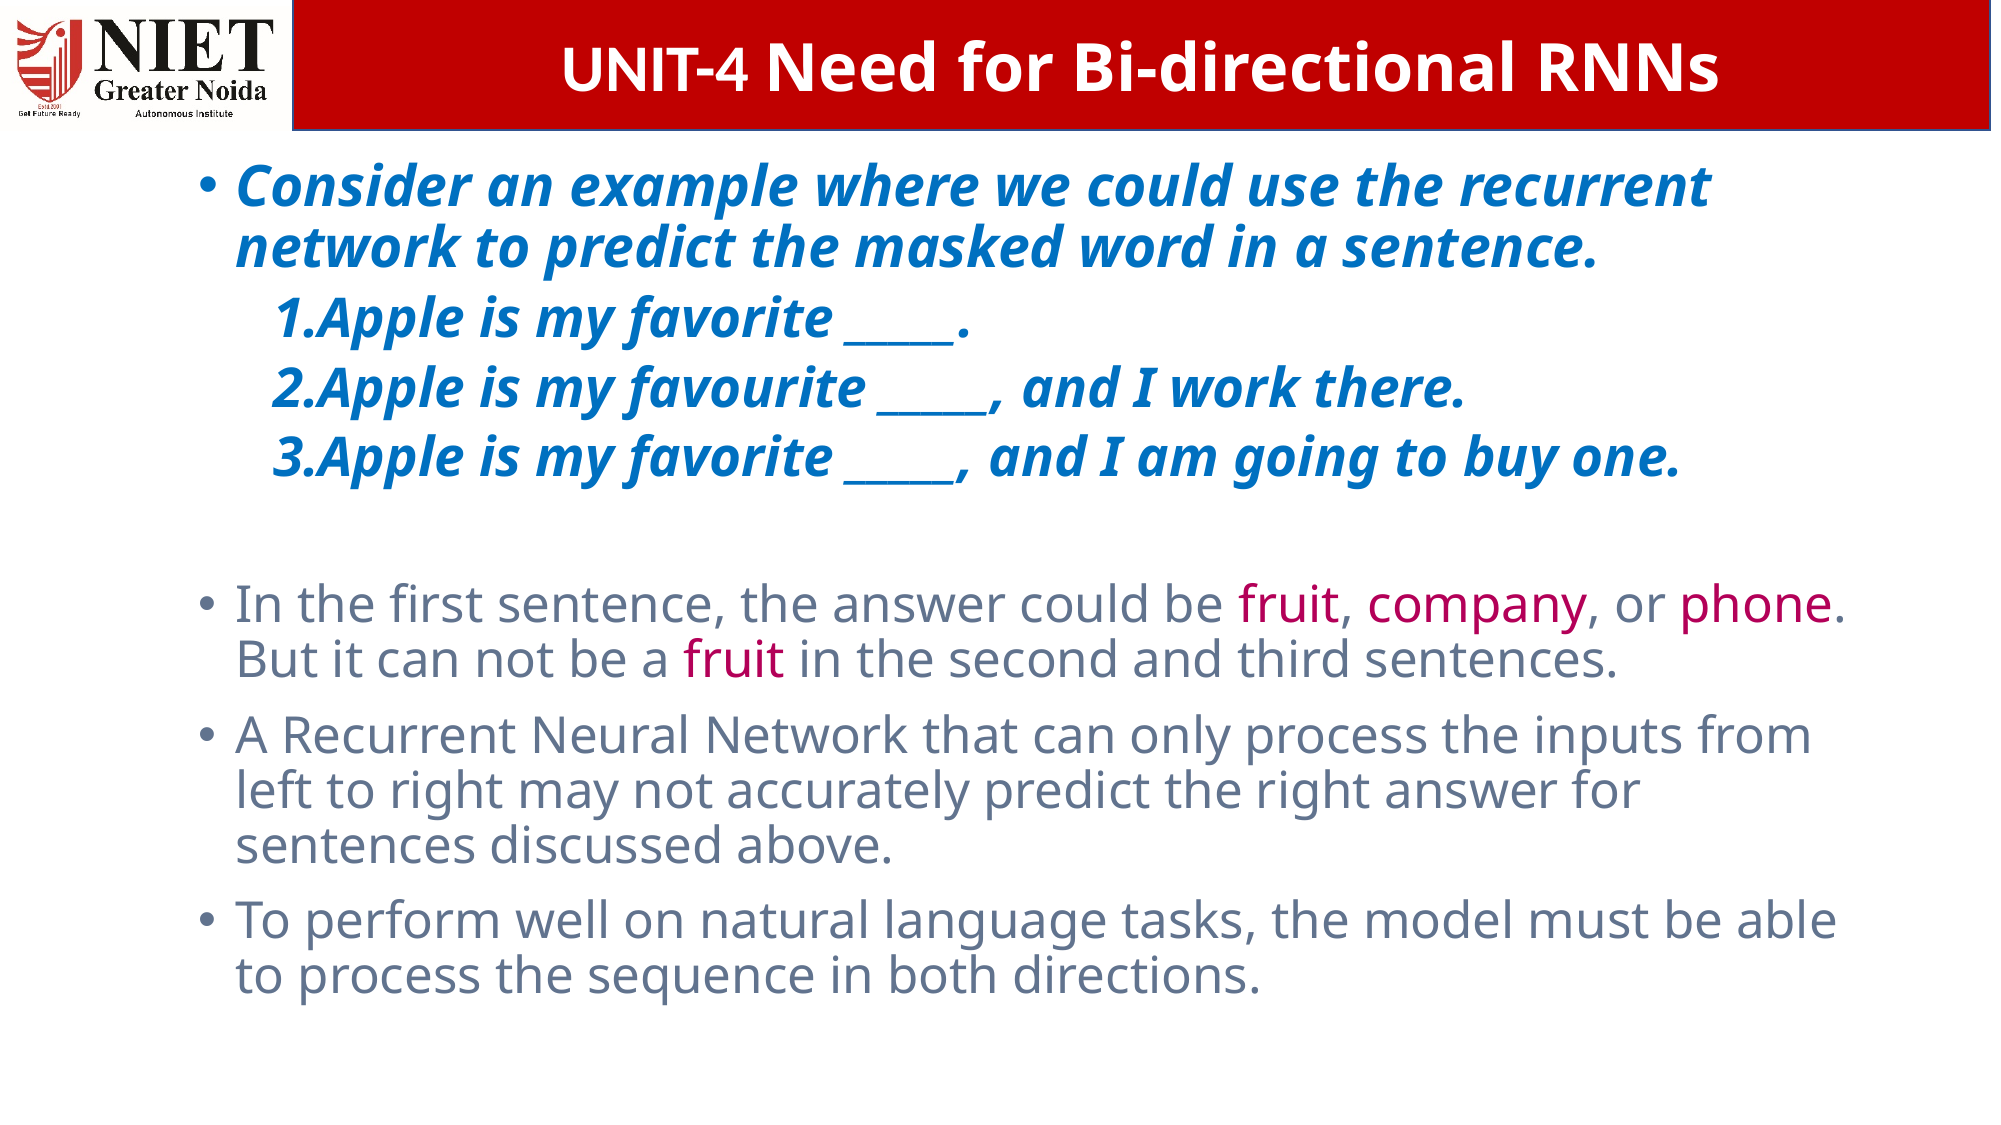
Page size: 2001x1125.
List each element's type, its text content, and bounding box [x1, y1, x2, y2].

text_box UNIT-4 Need for Bi-directional RNNs [292, 0, 1991, 131]
list Consider an example where we could use the recurrent network to predict the masked word in a sentence. Apple is my favorite _____. Apple is my favourite _____, and I work there. Apple is my favorite _____, and I am going to buy one. In the first sentence, the answer could be fruit, company, or phone. But it can not be a fruit in the second and third sentences. A Recurrent Neural Network that can only process the inputs from left to right may not accurately predict the right answer for sentences discussed above. To perform well on natural language tasks, the model must be able to process the sequence in both directions. [183, 149, 1896, 1025]
picture [0, 6, 290, 131]
